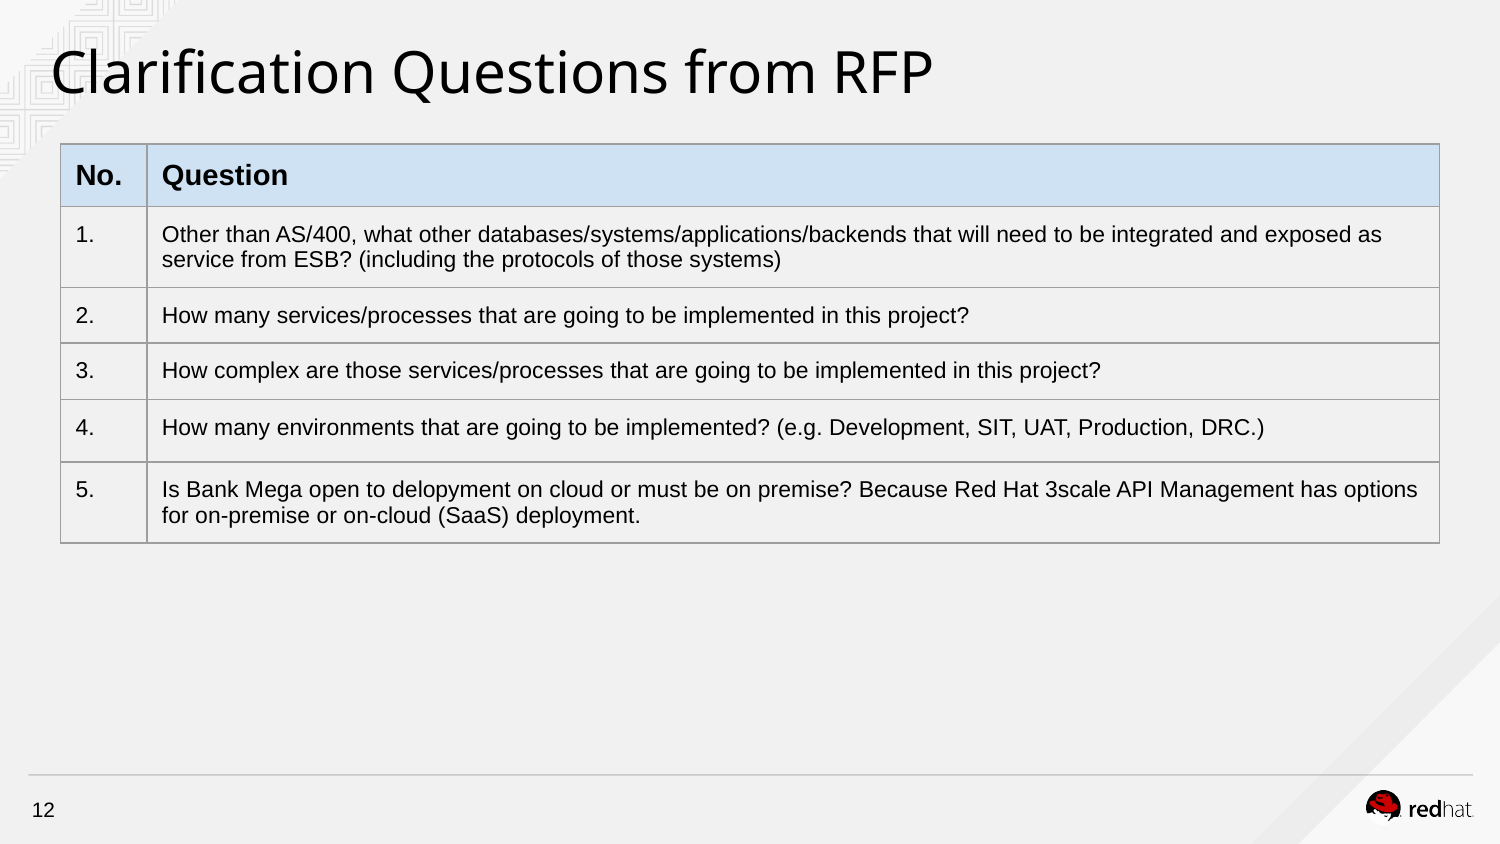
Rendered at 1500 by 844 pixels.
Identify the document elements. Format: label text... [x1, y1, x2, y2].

table_header No. [61, 145, 146, 206]
table_cell 2. [61, 288, 146, 342]
table_cell How many environments that are going to be implemented? (e.g. Development, SIT, UAT, Production, DRC.) [148, 400, 1439, 461]
table_cell How complex are those services/processes that are going to be implemented in this project? [148, 344, 1439, 399]
table_cell How many services/processes that are going to be implemented in this project? [148, 288, 1439, 342]
table_cell 1. [61, 207, 146, 287]
table_cell 4. [61, 400, 146, 461]
table_cell Is Bank Mega open to delopyment on cloud or must be on premise? Because Red Hat 3scale API Management has options for on-premise or on-cloud (SaaS) deployment. [148, 463, 1439, 542]
table_cell 3. [61, 344, 146, 399]
table_cell Other than AS/400, what other databases/systems/applications/backends that will need to be integrated and exposed as service from ESB? (including the protocols of those systems) [148, 207, 1439, 287]
picture [0, 0, 1500, 844]
slide_number 12 [16, 776, 77, 842]
title Clarification Questions from RFP [35, 31, 1264, 120]
table_header Question [148, 145, 1439, 206]
table_cell 5. [61, 463, 146, 542]
